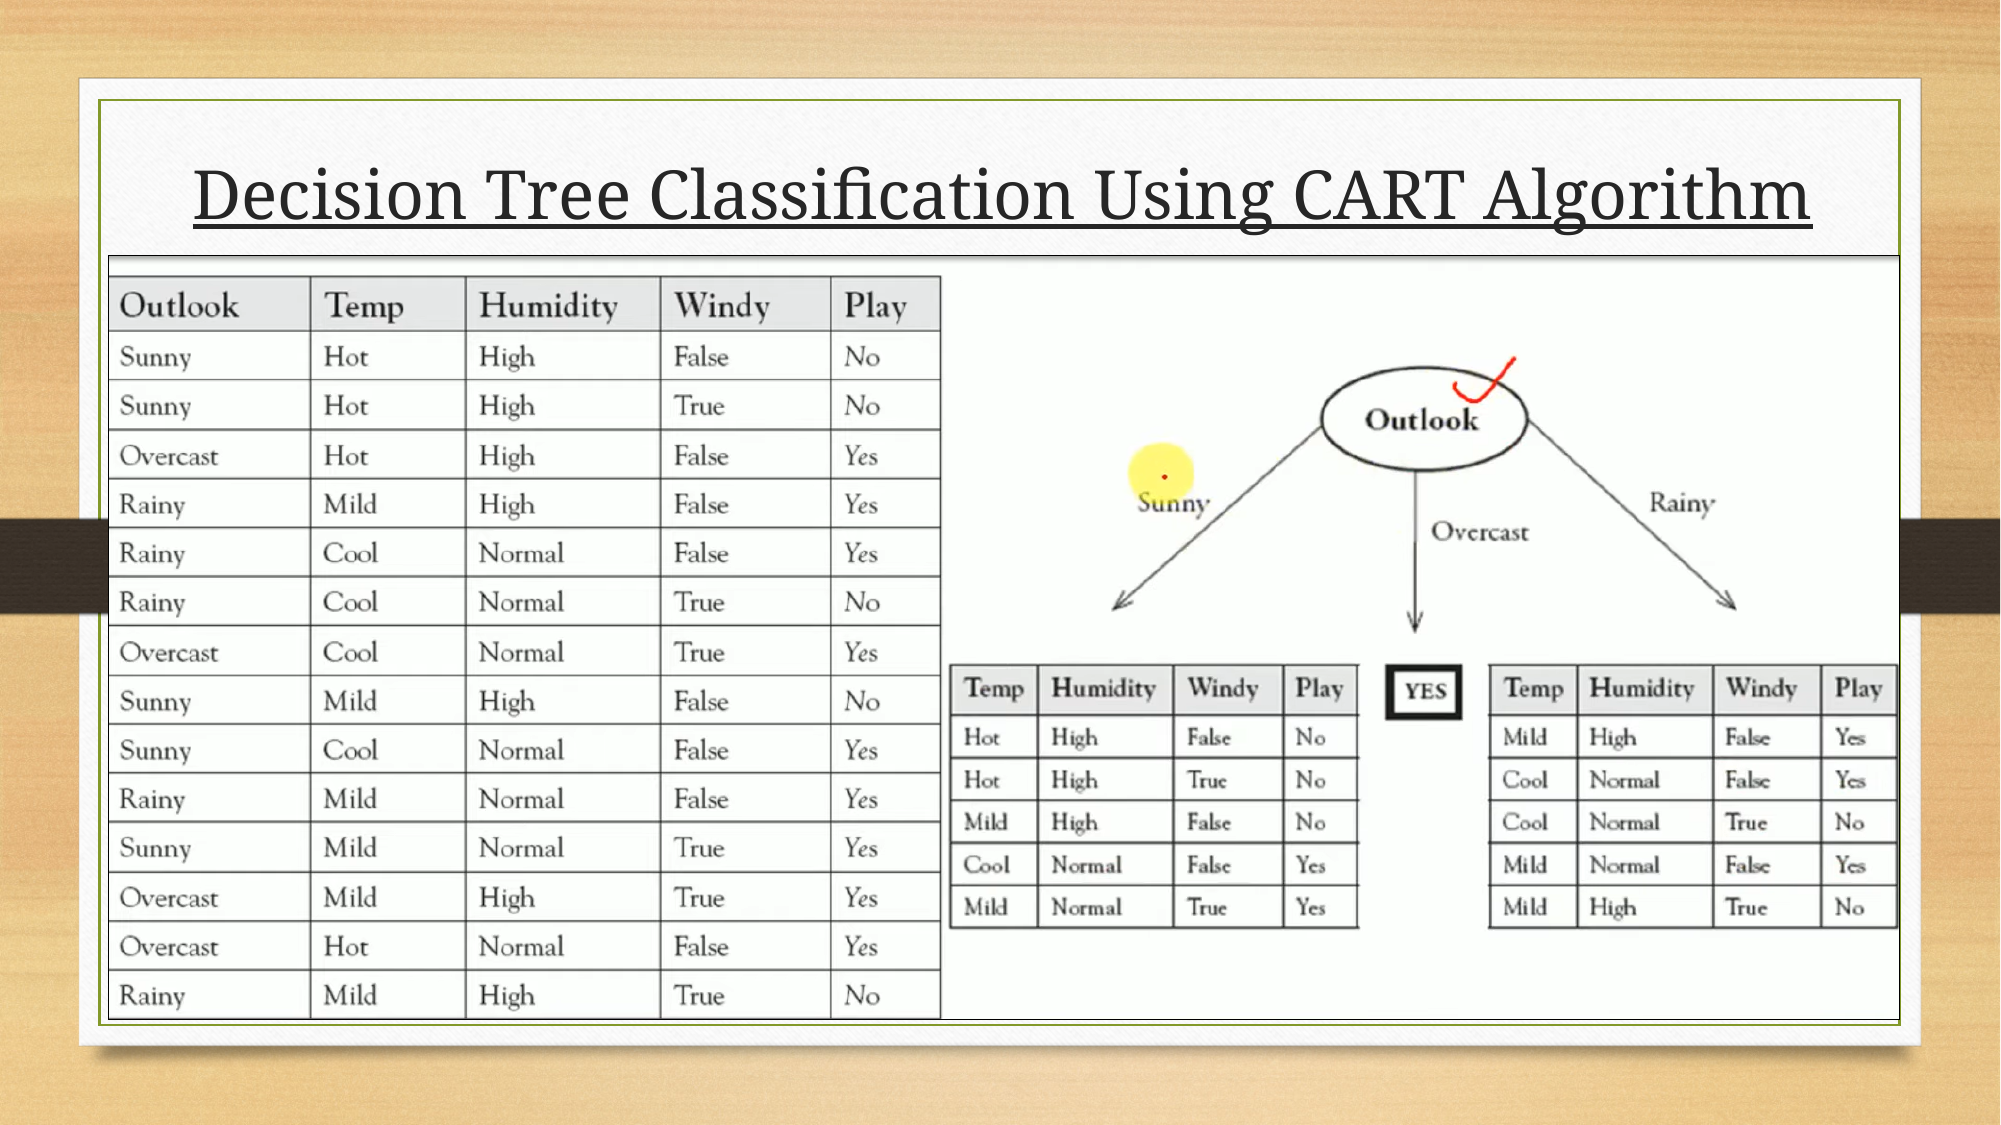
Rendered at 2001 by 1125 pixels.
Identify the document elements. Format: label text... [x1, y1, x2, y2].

title Decision Tree Classification Using CART Algorithm [125, 123, 1881, 255]
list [108, 255, 1901, 1020]
picture [0, 0, 2001, 1125]
